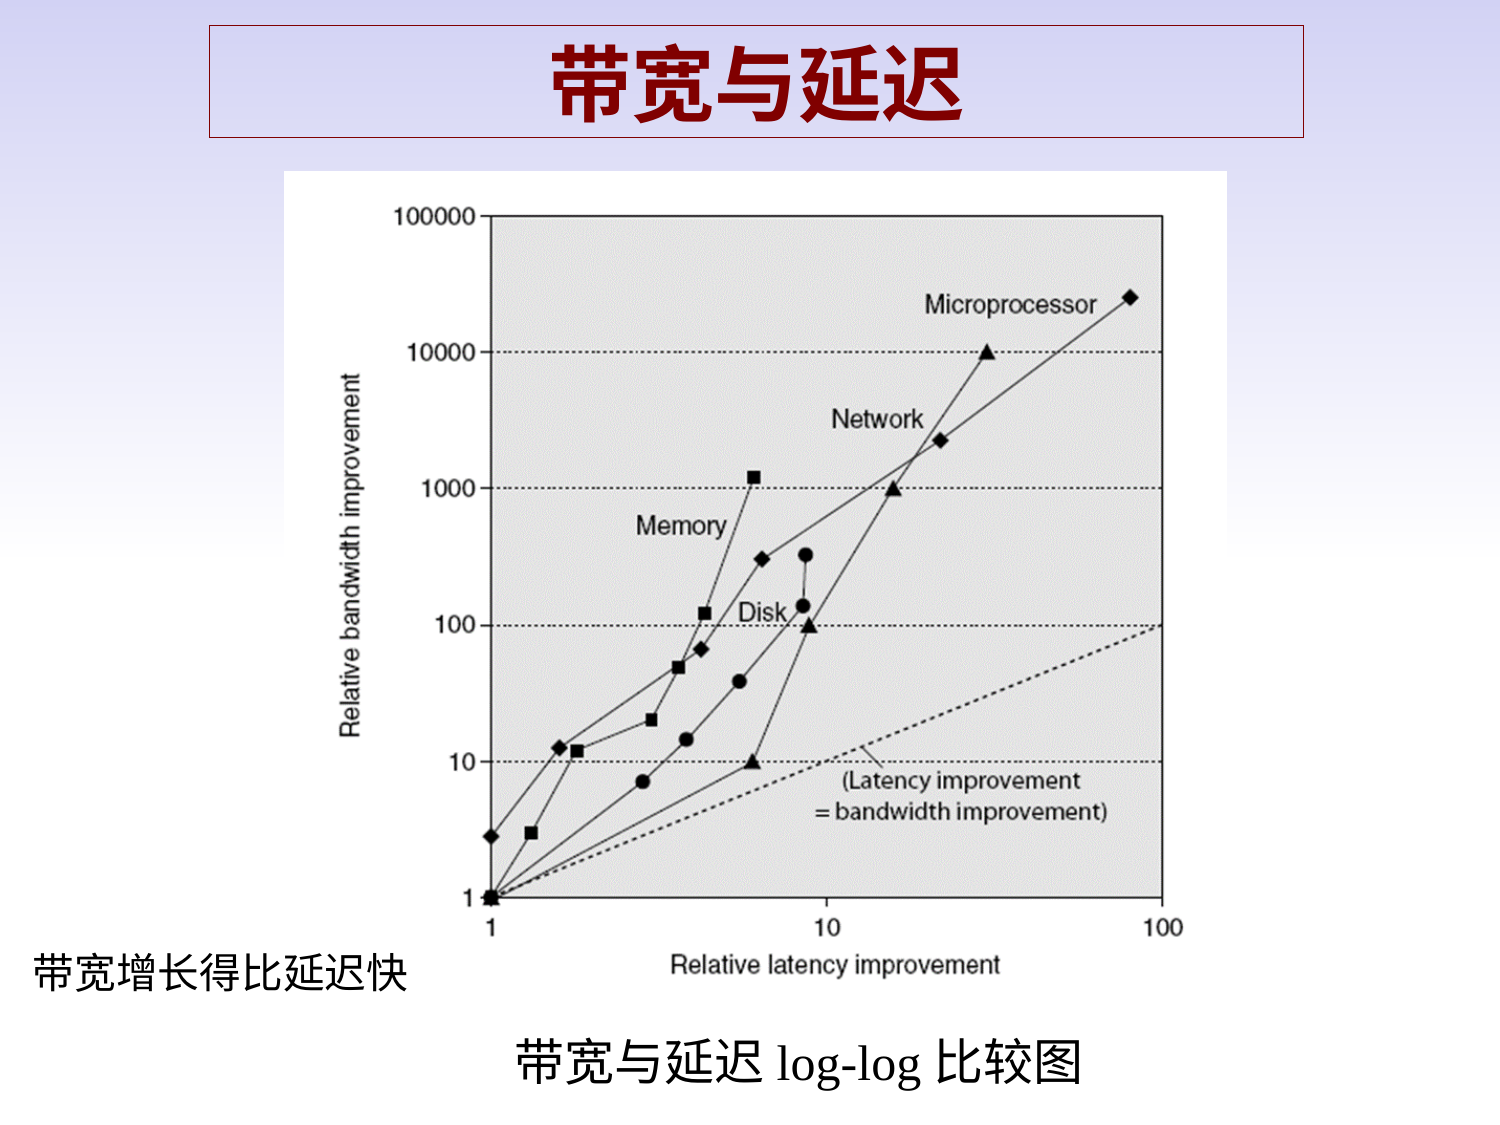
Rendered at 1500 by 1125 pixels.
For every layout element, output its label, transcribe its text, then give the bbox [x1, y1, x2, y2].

text_box 带宽增长得比延迟快 [17, 939, 453, 1004]
text_box 带宽与延迟 [209, 25, 1304, 138]
text_box 带宽与延迟log-log比较图 [252, 1023, 1333, 1098]
picture [283, 170, 1228, 987]
